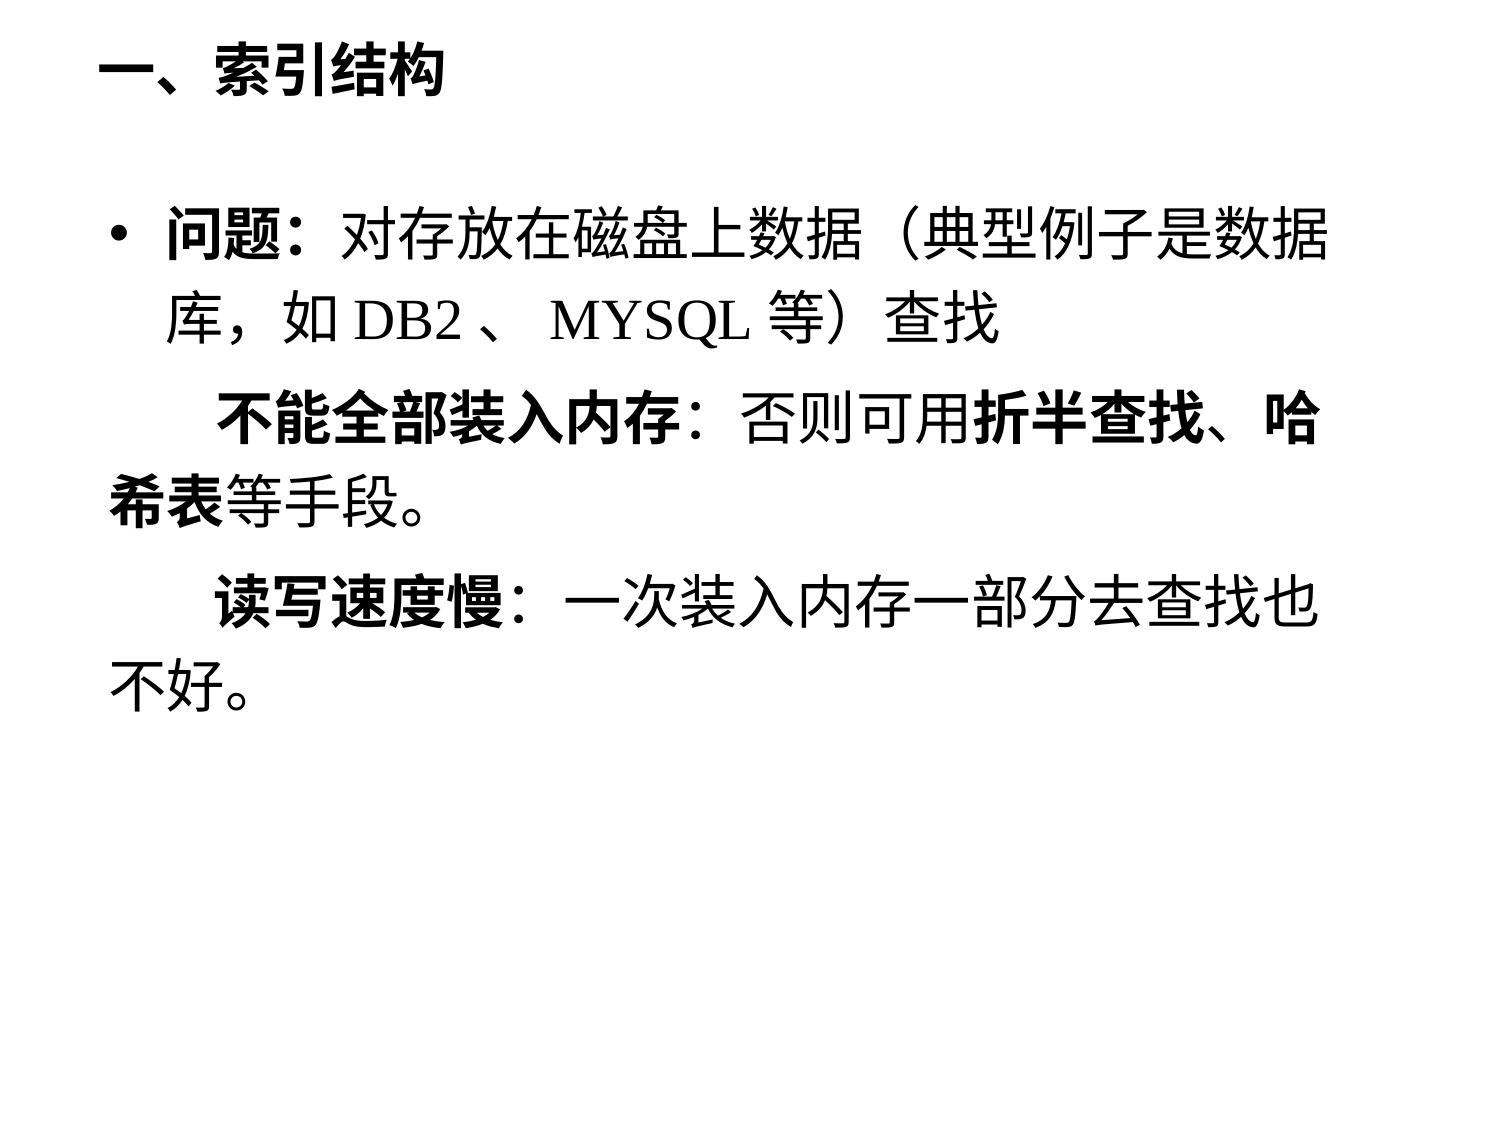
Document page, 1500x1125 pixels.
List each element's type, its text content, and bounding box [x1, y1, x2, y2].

list 问题：对存放在磁盘上数据（典型例子是数据库，如DB2、MYSQL等）查找 不能全部装入内存：否则可用折半查找、哈希表等手段。 读写速度慢：一次装入内存一部分去查找也不好。 [93, 175, 1370, 1000]
title 一、索引结构 [82, 23, 1316, 114]
